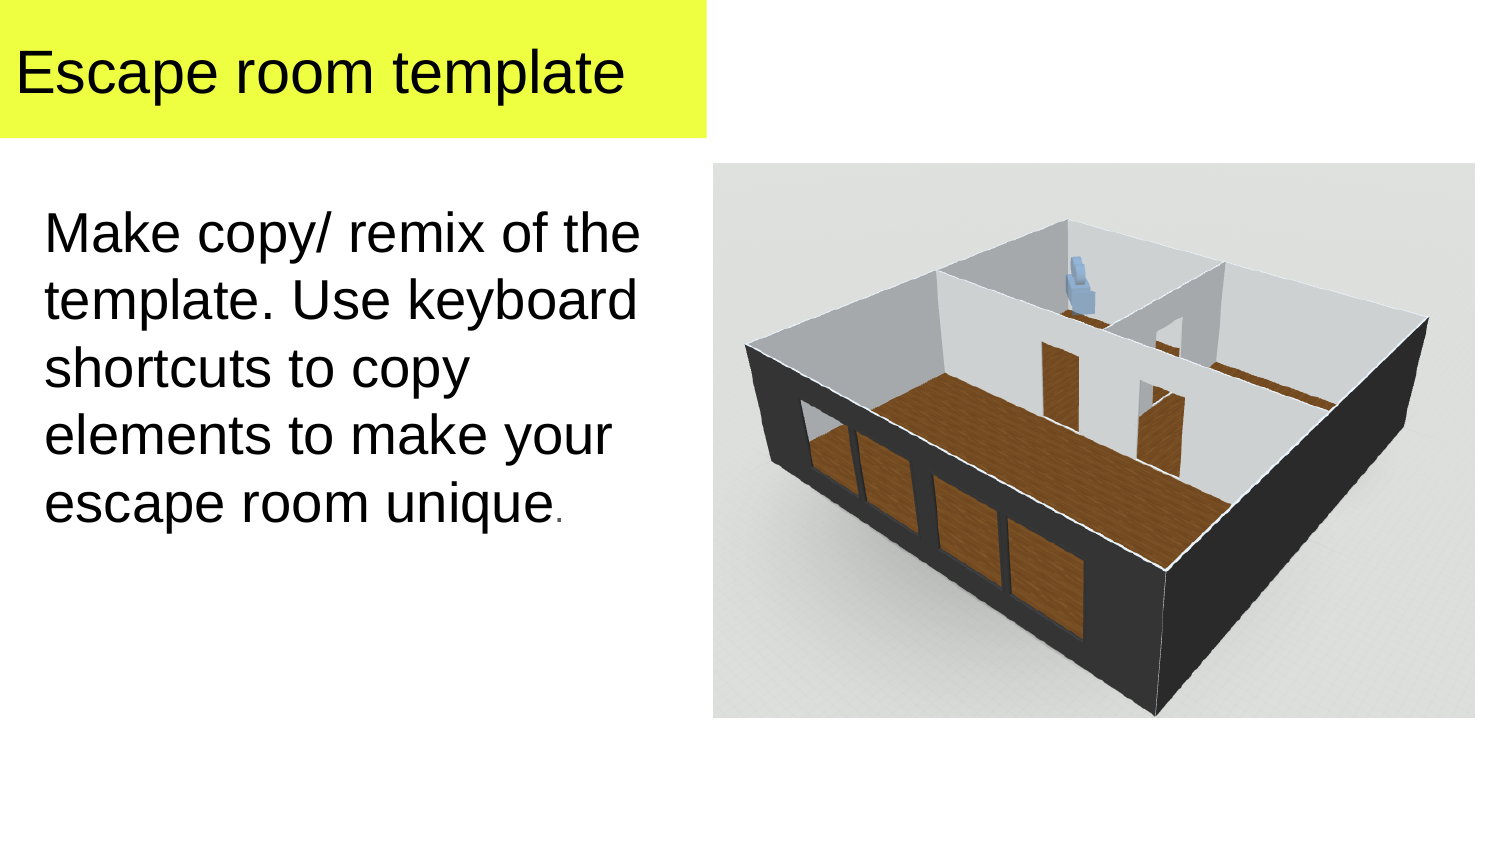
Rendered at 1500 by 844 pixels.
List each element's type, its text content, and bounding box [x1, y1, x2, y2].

text_box Make copy/ remix of the template. Use keyboard shortcuts to copy elements to make your escape room unique. [29, 181, 689, 549]
title Escape room template [0, 0, 707, 139]
picture [713, 162, 1476, 718]
